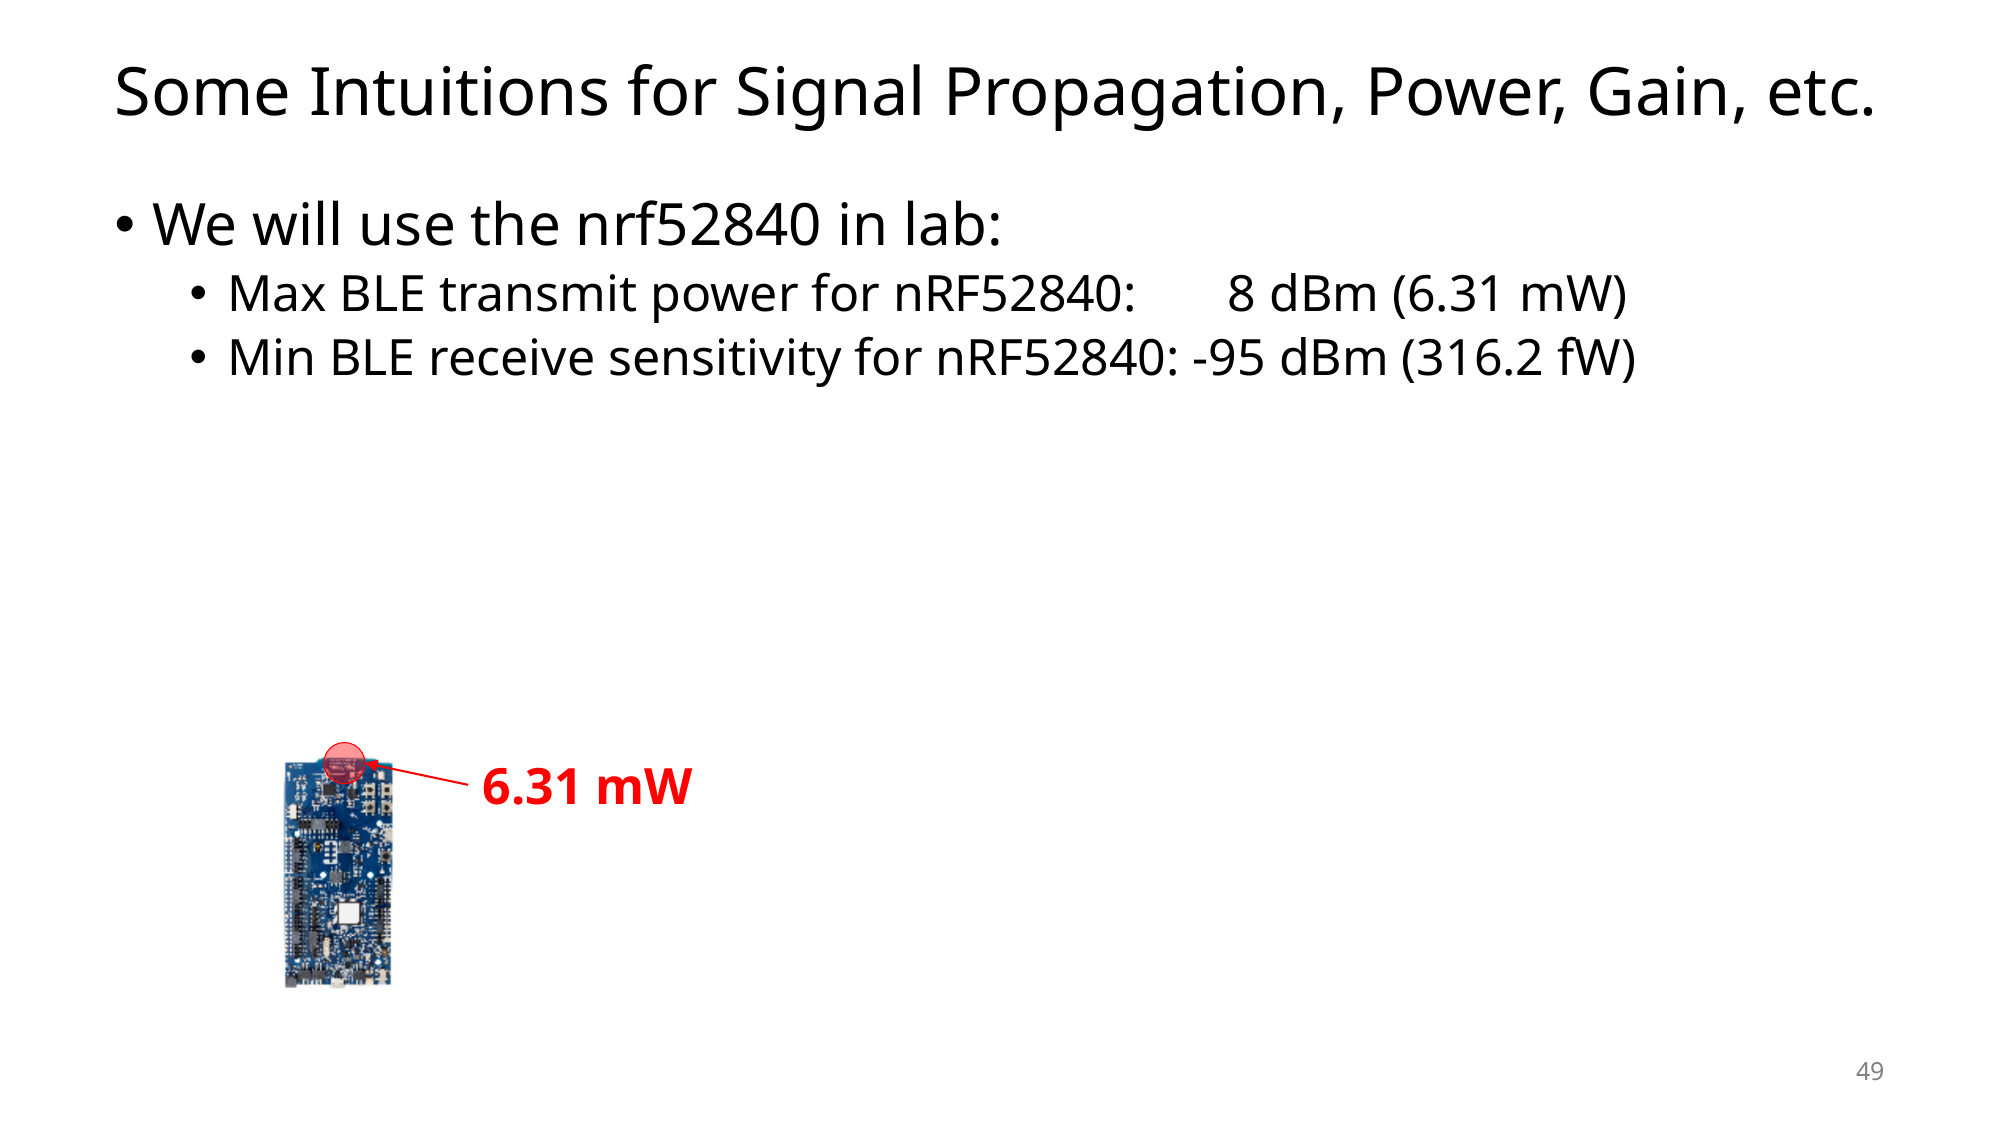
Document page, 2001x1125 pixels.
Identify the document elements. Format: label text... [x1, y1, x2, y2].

text_box [323, 741, 366, 785]
list We will use the nrf52840 in lab: Max BLE transmit power for nRF52840: 8 dBm (6.31 mW) Min BLE receive sensitivity for nRF52840: -95 dBm (316.2 fW) [99, 187, 1900, 1013]
picture [365, 757, 396, 763]
title Some Intuitions for Signal Propagation, Power, Gain, etc. [99, 37, 1900, 150]
text_box 6.31 mW [468, 747, 708, 823]
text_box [364, 763, 479, 786]
slide_number 49 [1749, 1042, 1900, 1103]
picture [223, 757, 456, 988]
